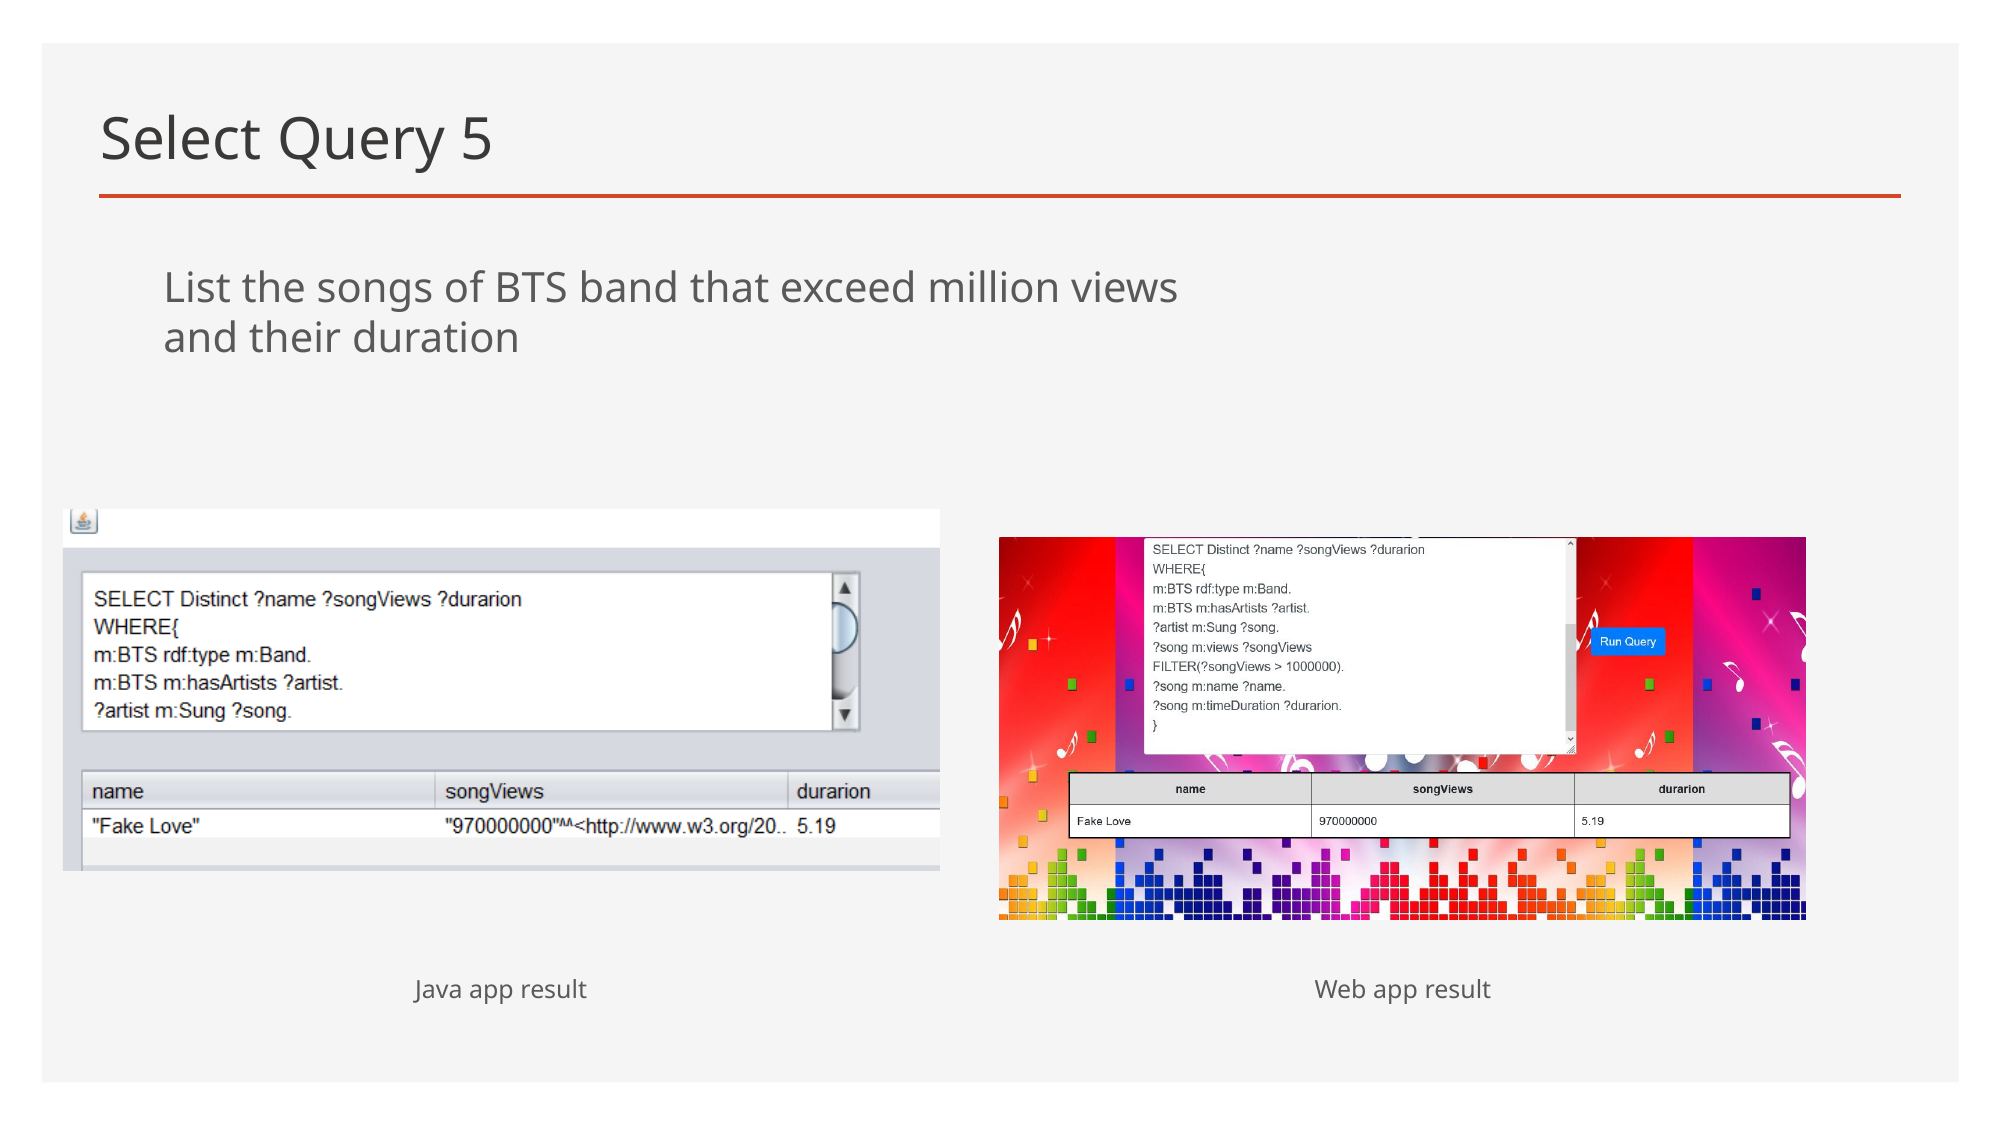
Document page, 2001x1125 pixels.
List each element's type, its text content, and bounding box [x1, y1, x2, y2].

text_box Java app result [194, 966, 808, 1011]
title Select Query 5 [85, 73, 1214, 179]
text_box List the songs of BTS band that exceed million views and their duration [148, 252, 1263, 368]
text_box Web app result [1096, 966, 1710, 1011]
picture [62, 509, 940, 871]
picture [999, 537, 1806, 920]
